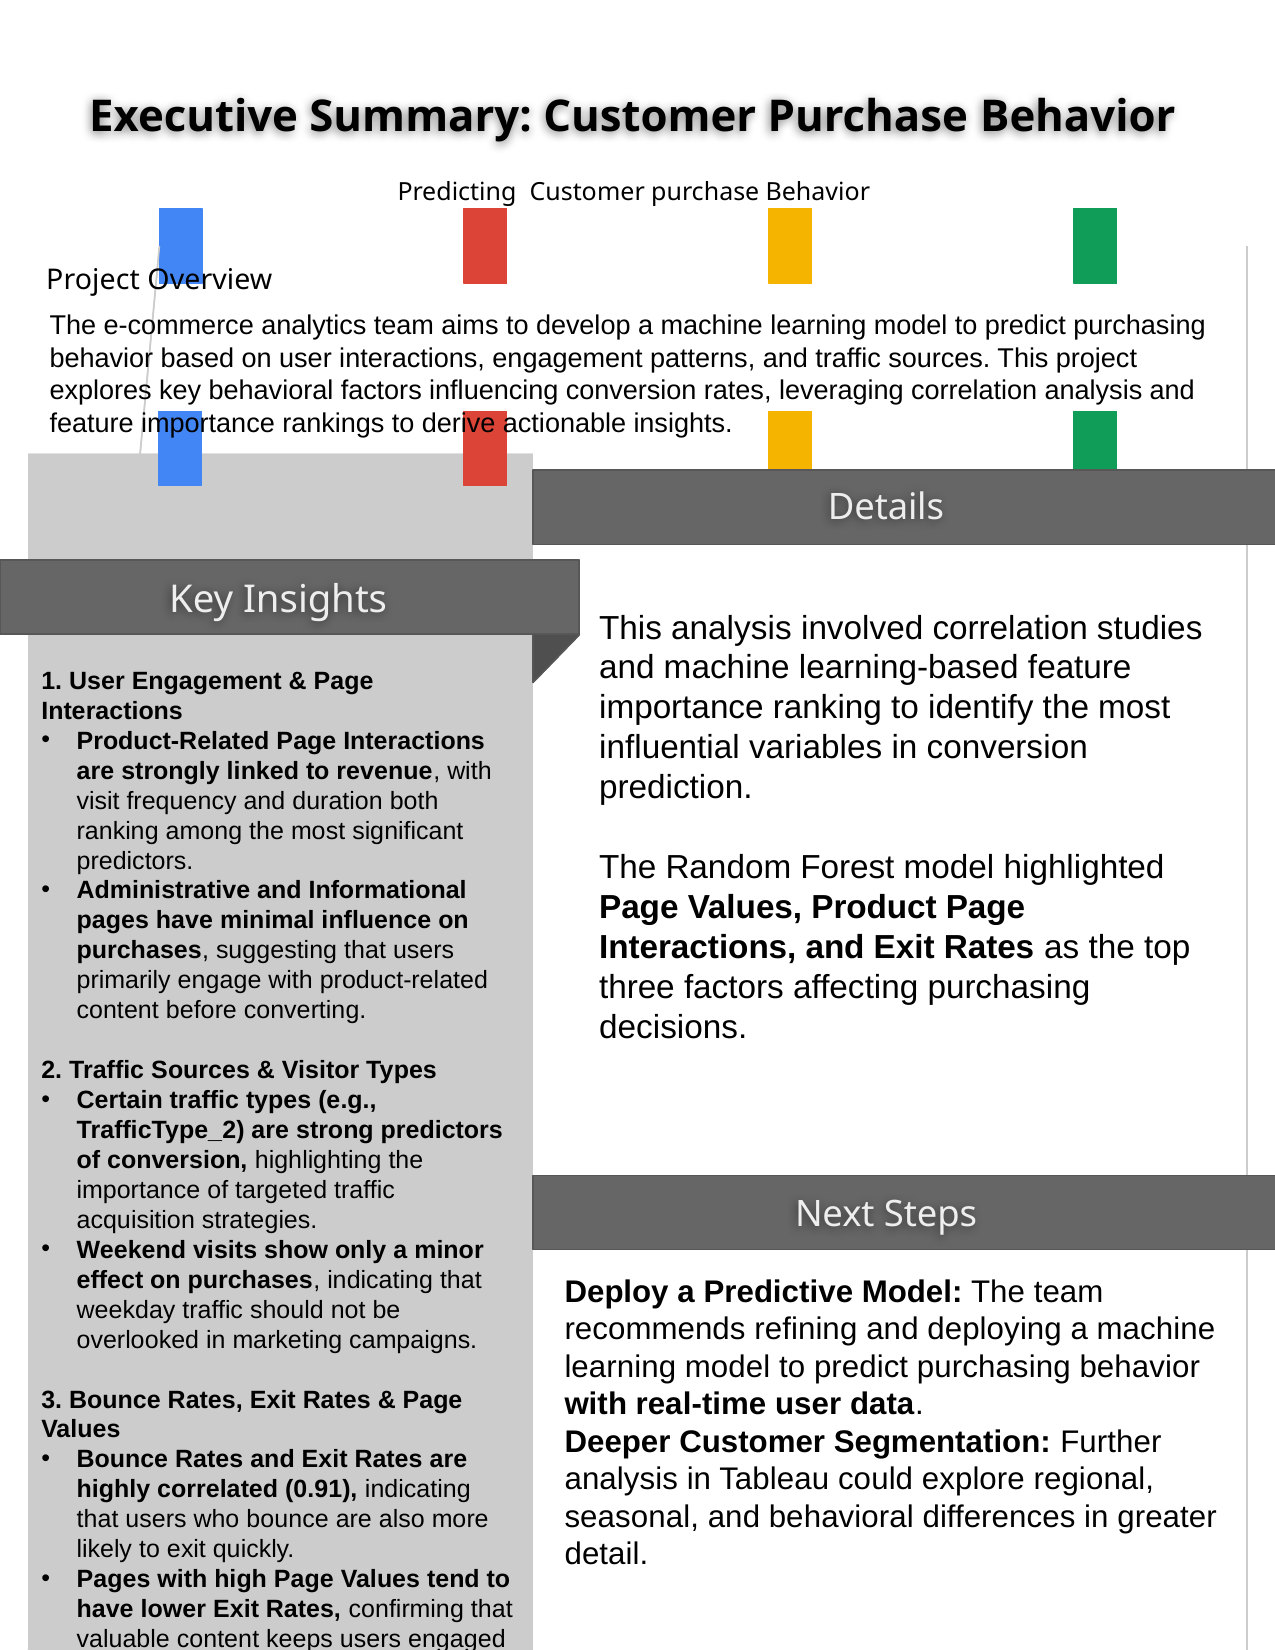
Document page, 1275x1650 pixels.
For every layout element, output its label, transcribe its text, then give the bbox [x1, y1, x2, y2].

text_box Deploy a Predictive Model: The team recommends refining and deploying a machine learning model to predict purchasing behavior with real-time user data. Deeper Customer Segmentation: Further analysis in Tableau could explore regional, seasonal, and behavioral differences in greater detail. [549, 1256, 1247, 1586]
text_box This analysis involved correlation studies and machine learning-based feature importance ranking to identify the most influential variables in conversion prediction. The Random Forest model highlighted Page Values, Product Page Interactions, and Exit Rates as the top three factors affecting purchasing decisions. [584, 590, 1247, 1060]
text_box Executive Summary: Customer Purchase Behavior [26, 72, 1250, 155]
text_box Predicting Customer purchase Behavior [289, 155, 986, 220]
text_box Project Overview [30, 251, 638, 299]
text_box The e-commerce analytics team aims to develop a machine learning model to predict purchasing behavior based on user interactions, engagement patterns, and traffic sources. This project explores key behavioral factors influencing conversion rates, leveraging correlation analysis and feature importance rankings to derive actionable insights. [34, 292, 1234, 453]
text_box 1. User Engagement & Page Interactions Product-Related Page Interactions are strongly linked to revenue, with visit frequency and duration both ranking among the most significant predictors. Administrative and Informational pages have minimal influence on purchases, suggesting that users primarily engage with product-related content before converting. 2. Traffic Sources & Visitor Types Certain traffic types (e.g., TrafficType_2) are strong predictors of conversion, highlighting the importance of targeted traffic acquisition strategies. Weekend visits show only a minor effect on purchases, indicating that weekday traffic should not be overlooked in marketing campaigns. 3. Bounce Rates, Exit Rates & Page Values Bounce Rates and Exit Rates are highly correlated (0.91), indicating that users who bounce are also more likely to exit quickly. Pages with high Page Values tend to have lower Exit Rates, confirming that valuable content keeps users engaged and reduces drop-offs. [26, 649, 530, 1650]
